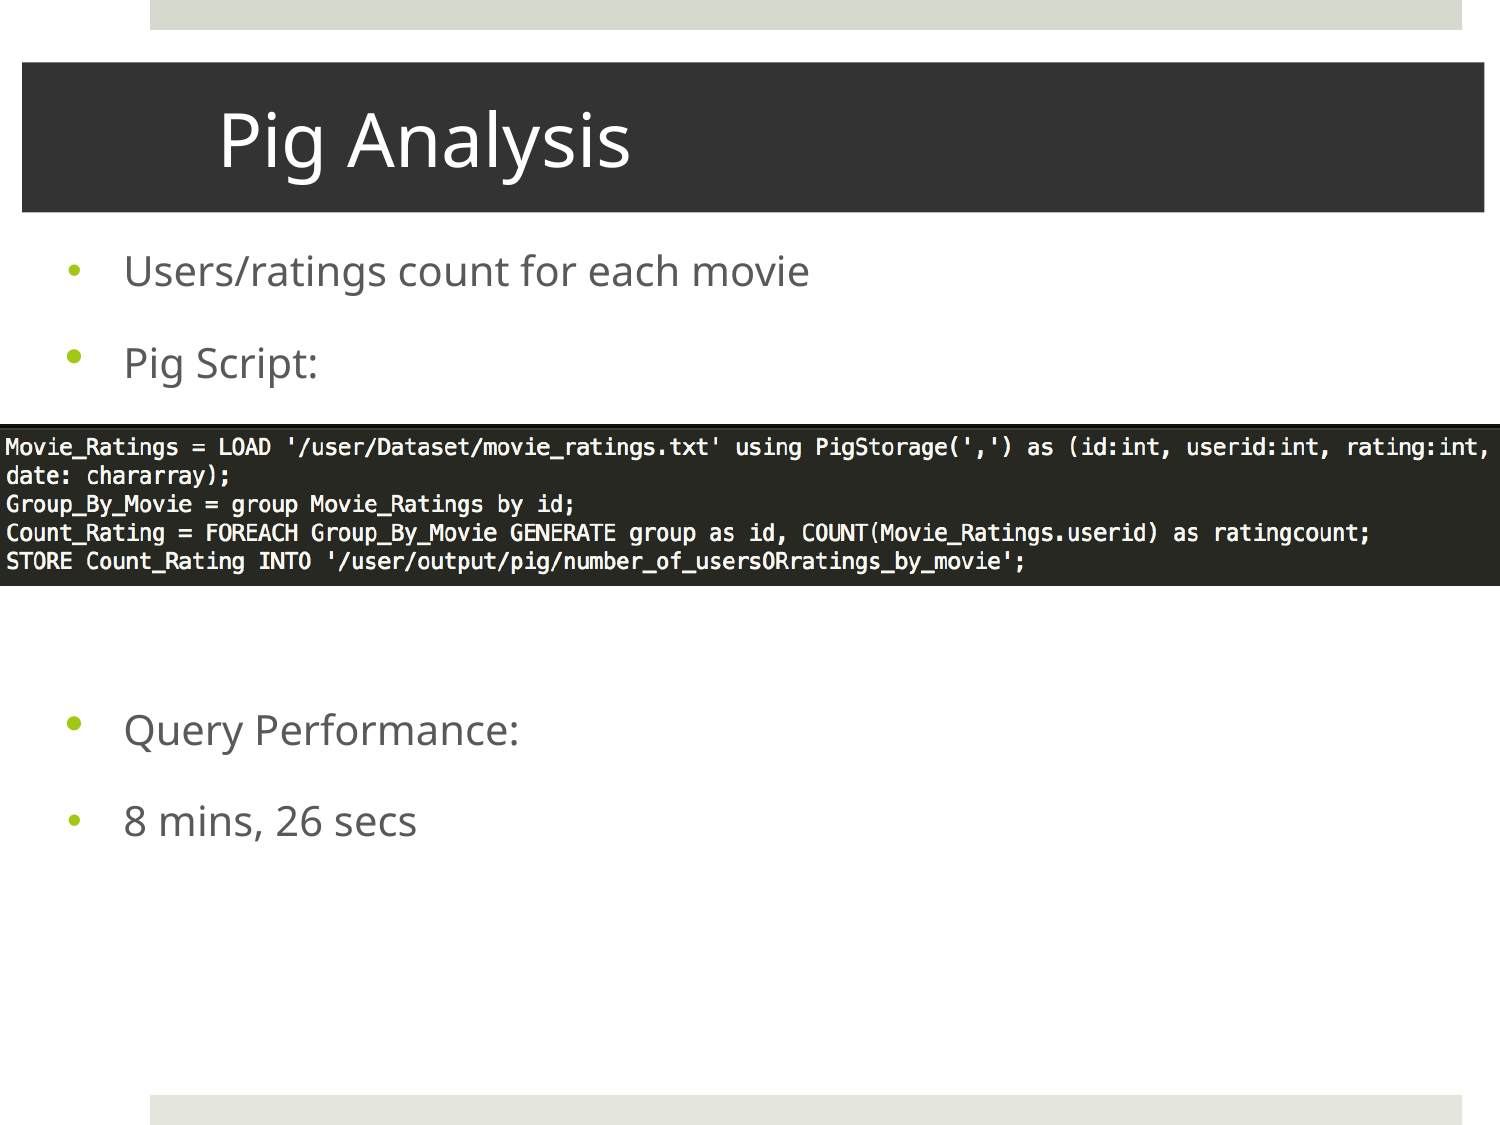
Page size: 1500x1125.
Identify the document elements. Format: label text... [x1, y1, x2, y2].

title Pig Analysis [22, 62, 1485, 213]
picture [0, 424, 1500, 587]
list Users/ratings count for each movie Pig Script: Query Performance: 8 mins, 26 secs [52, 237, 1461, 424]
list Users/ratings count for each movie Pig Script: Query Performance: 8 mins, 26 secs [52, 587, 1461, 1058]
